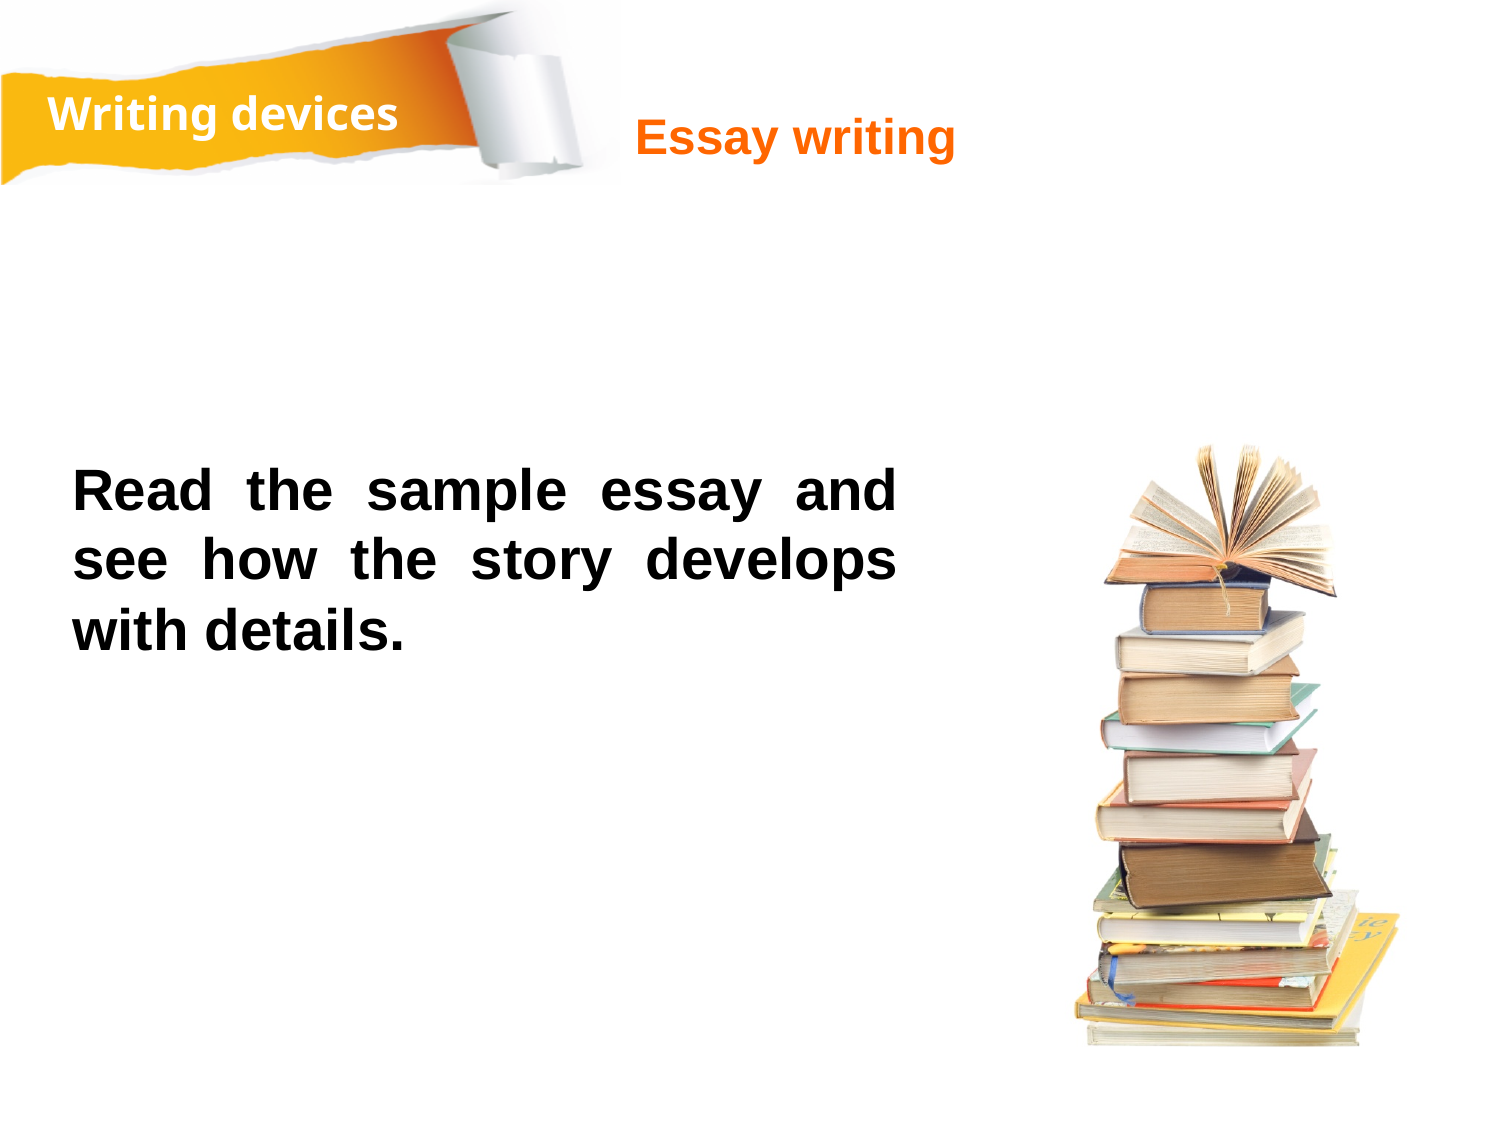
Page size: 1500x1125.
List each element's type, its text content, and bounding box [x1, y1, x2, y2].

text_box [0, 0, 1418, 185]
picture [969, 327, 1500, 1125]
text_box Read the sample essay and see how the story develops with details. [57, 444, 915, 670]
